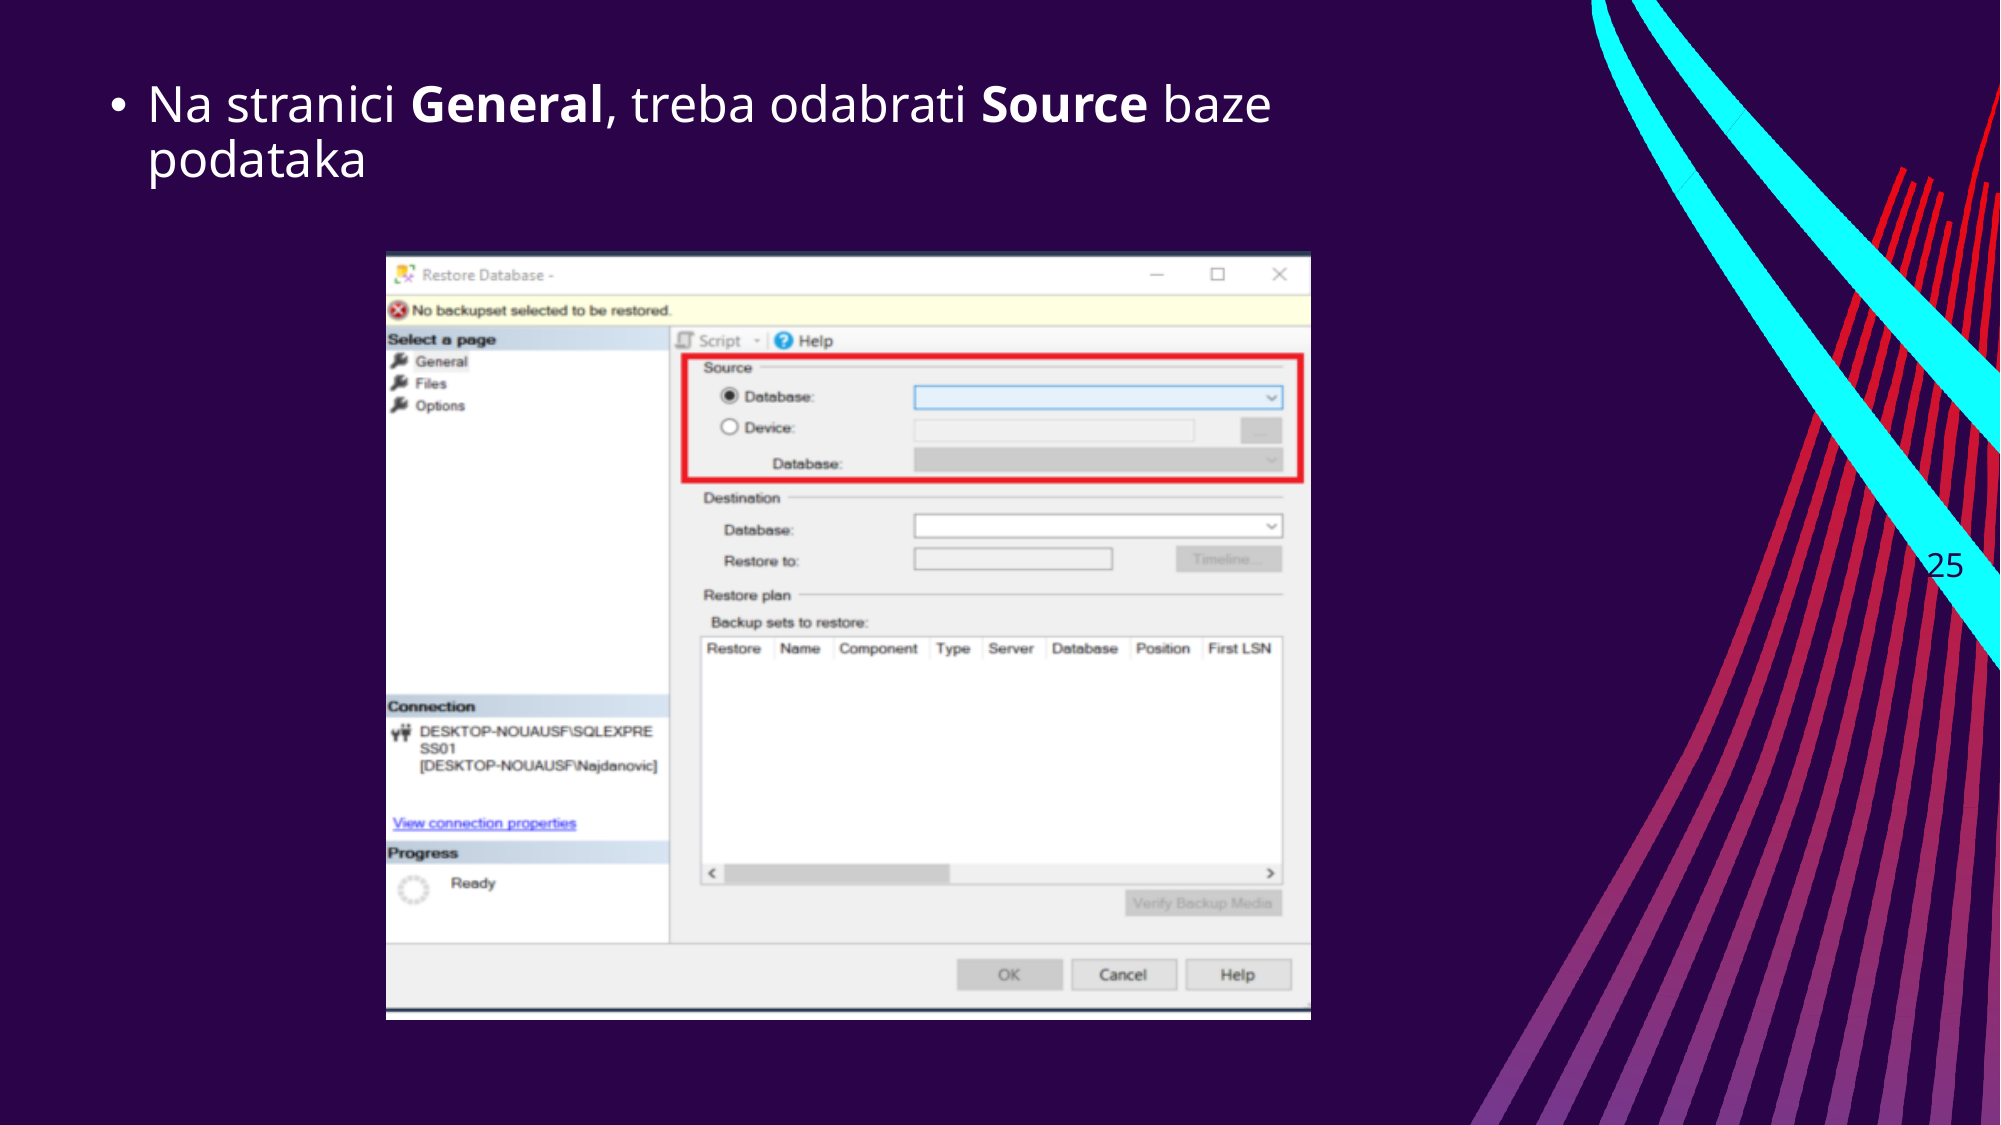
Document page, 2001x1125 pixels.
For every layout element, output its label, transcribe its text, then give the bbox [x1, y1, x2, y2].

picture [0, 0, 2000, 1125]
list Na stranici General, treba odabrati Source baze podataka [95, 72, 1351, 216]
slide_number 25 [1889, 519, 1980, 615]
